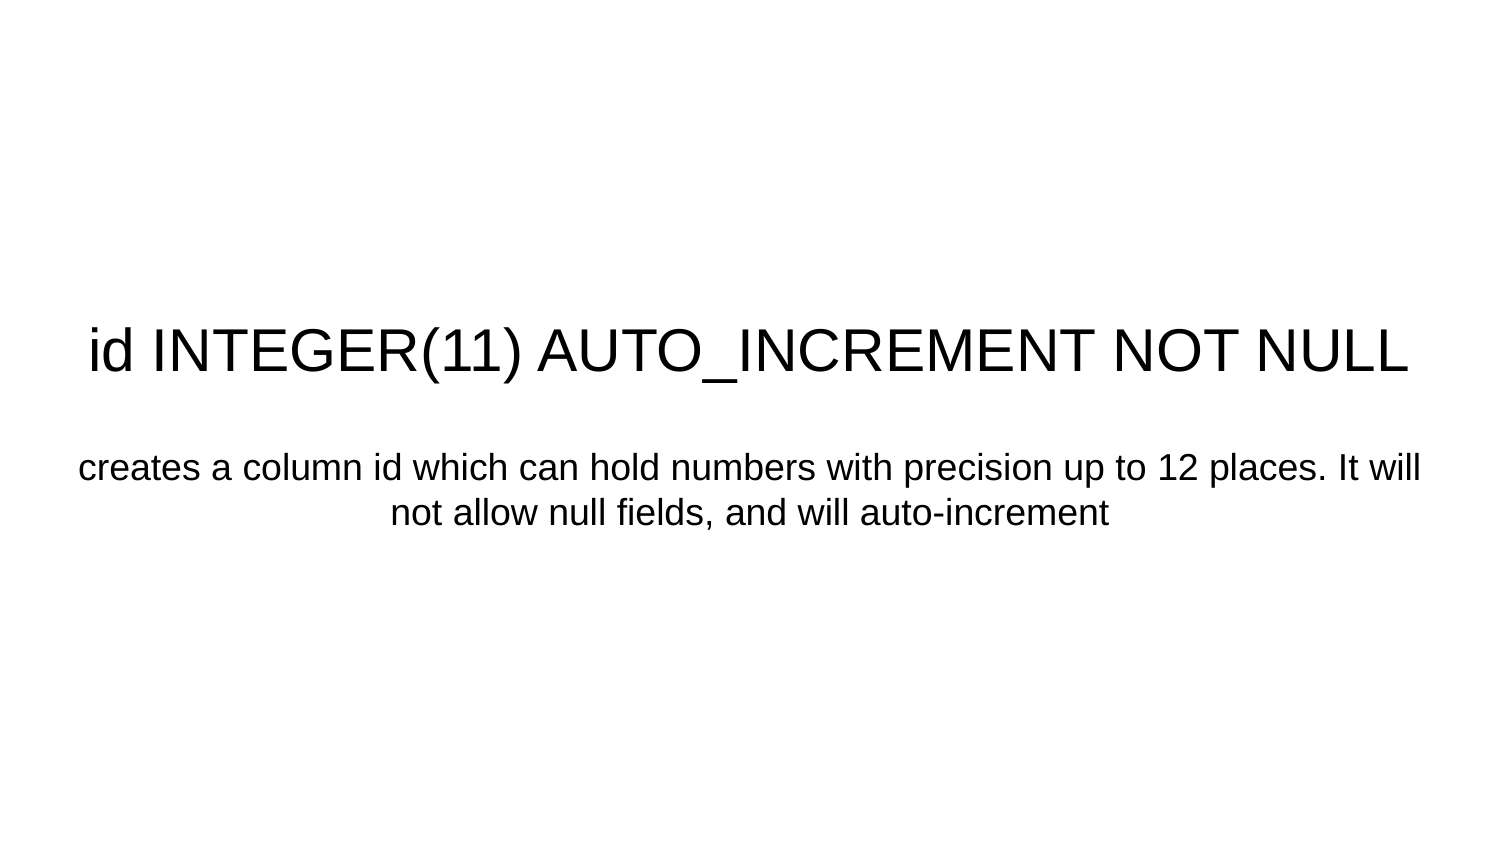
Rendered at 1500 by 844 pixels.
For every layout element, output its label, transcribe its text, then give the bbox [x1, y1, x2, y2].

title id INTEGER(11) AUTO_INCREMENT NOT NULL creates a column id which can hold numbers with precision up to 12 places. It will not allow null fields, and will auto-increment [51, 352, 1449, 491]
